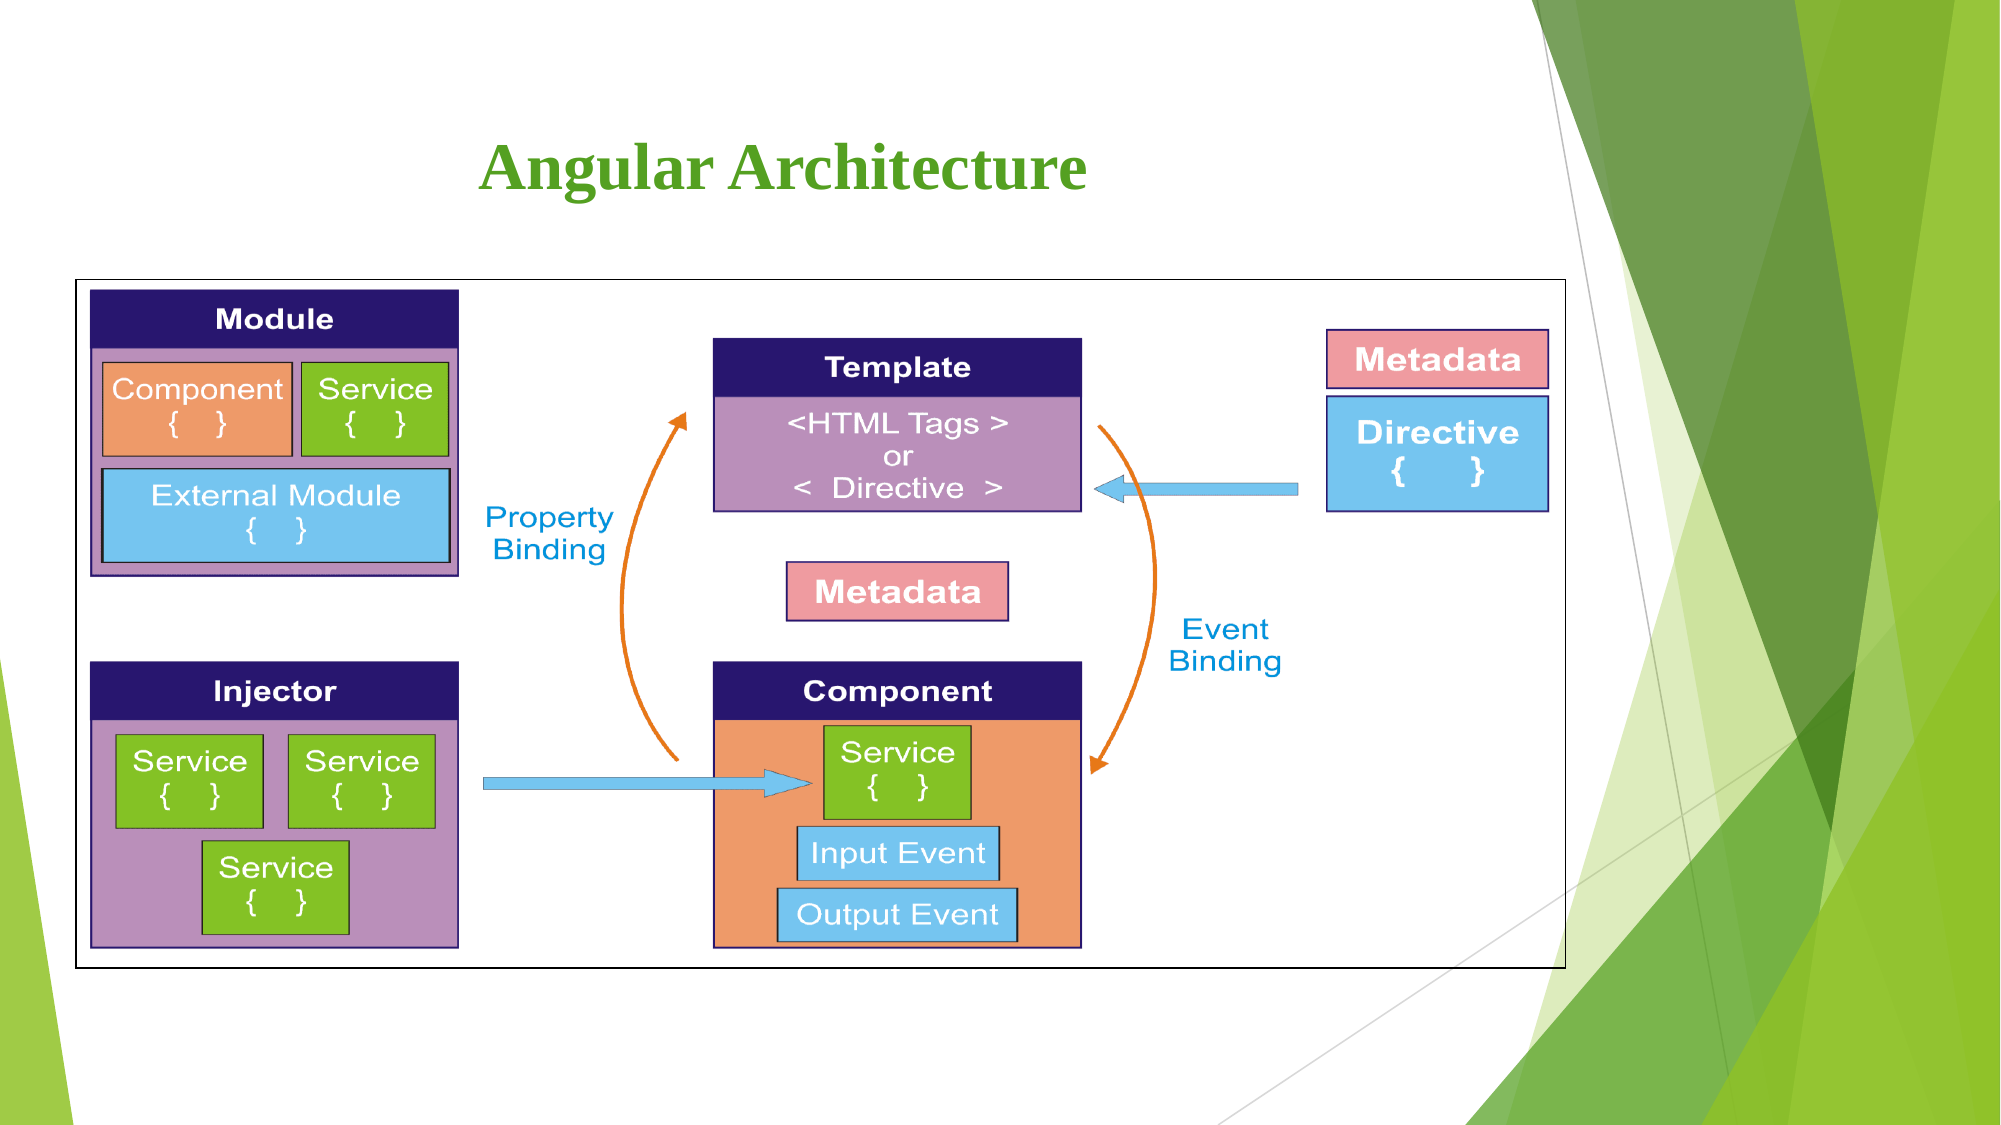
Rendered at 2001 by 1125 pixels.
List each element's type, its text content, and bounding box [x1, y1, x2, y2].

text_box Angular Architecture [463, 115, 1425, 211]
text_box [75, 279, 1566, 969]
